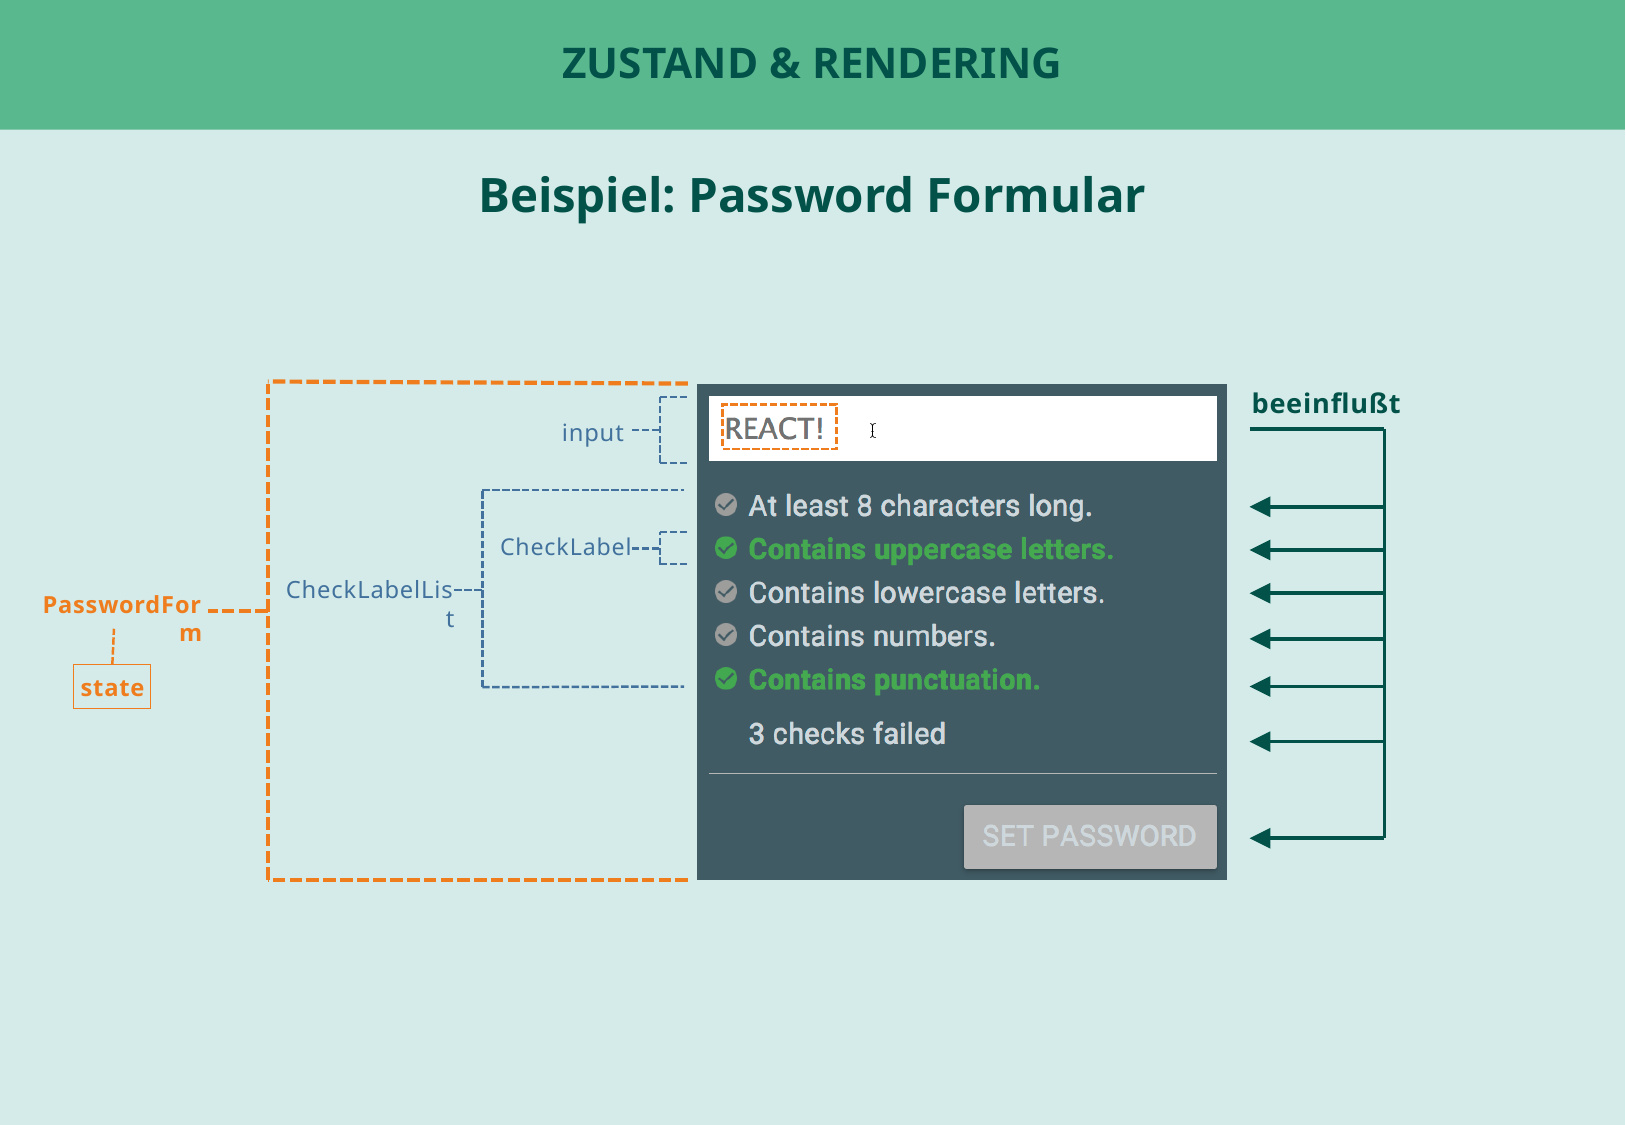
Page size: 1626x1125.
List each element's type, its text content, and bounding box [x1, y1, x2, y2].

text_box CheckLabelList [284, 574, 455, 646]
text_box input [536, 417, 624, 449]
title Zustand & Rendering [0, 0, 1625, 128]
text_box state [73, 664, 151, 709]
picture [697, 384, 1227, 880]
text_box PasswordForm [22, 590, 202, 647]
text_box Beispiel: Password Formular [0, 128, 1625, 229]
text_box beeinflußt [1251, 386, 1431, 443]
text_box CheckLabel [499, 532, 633, 564]
